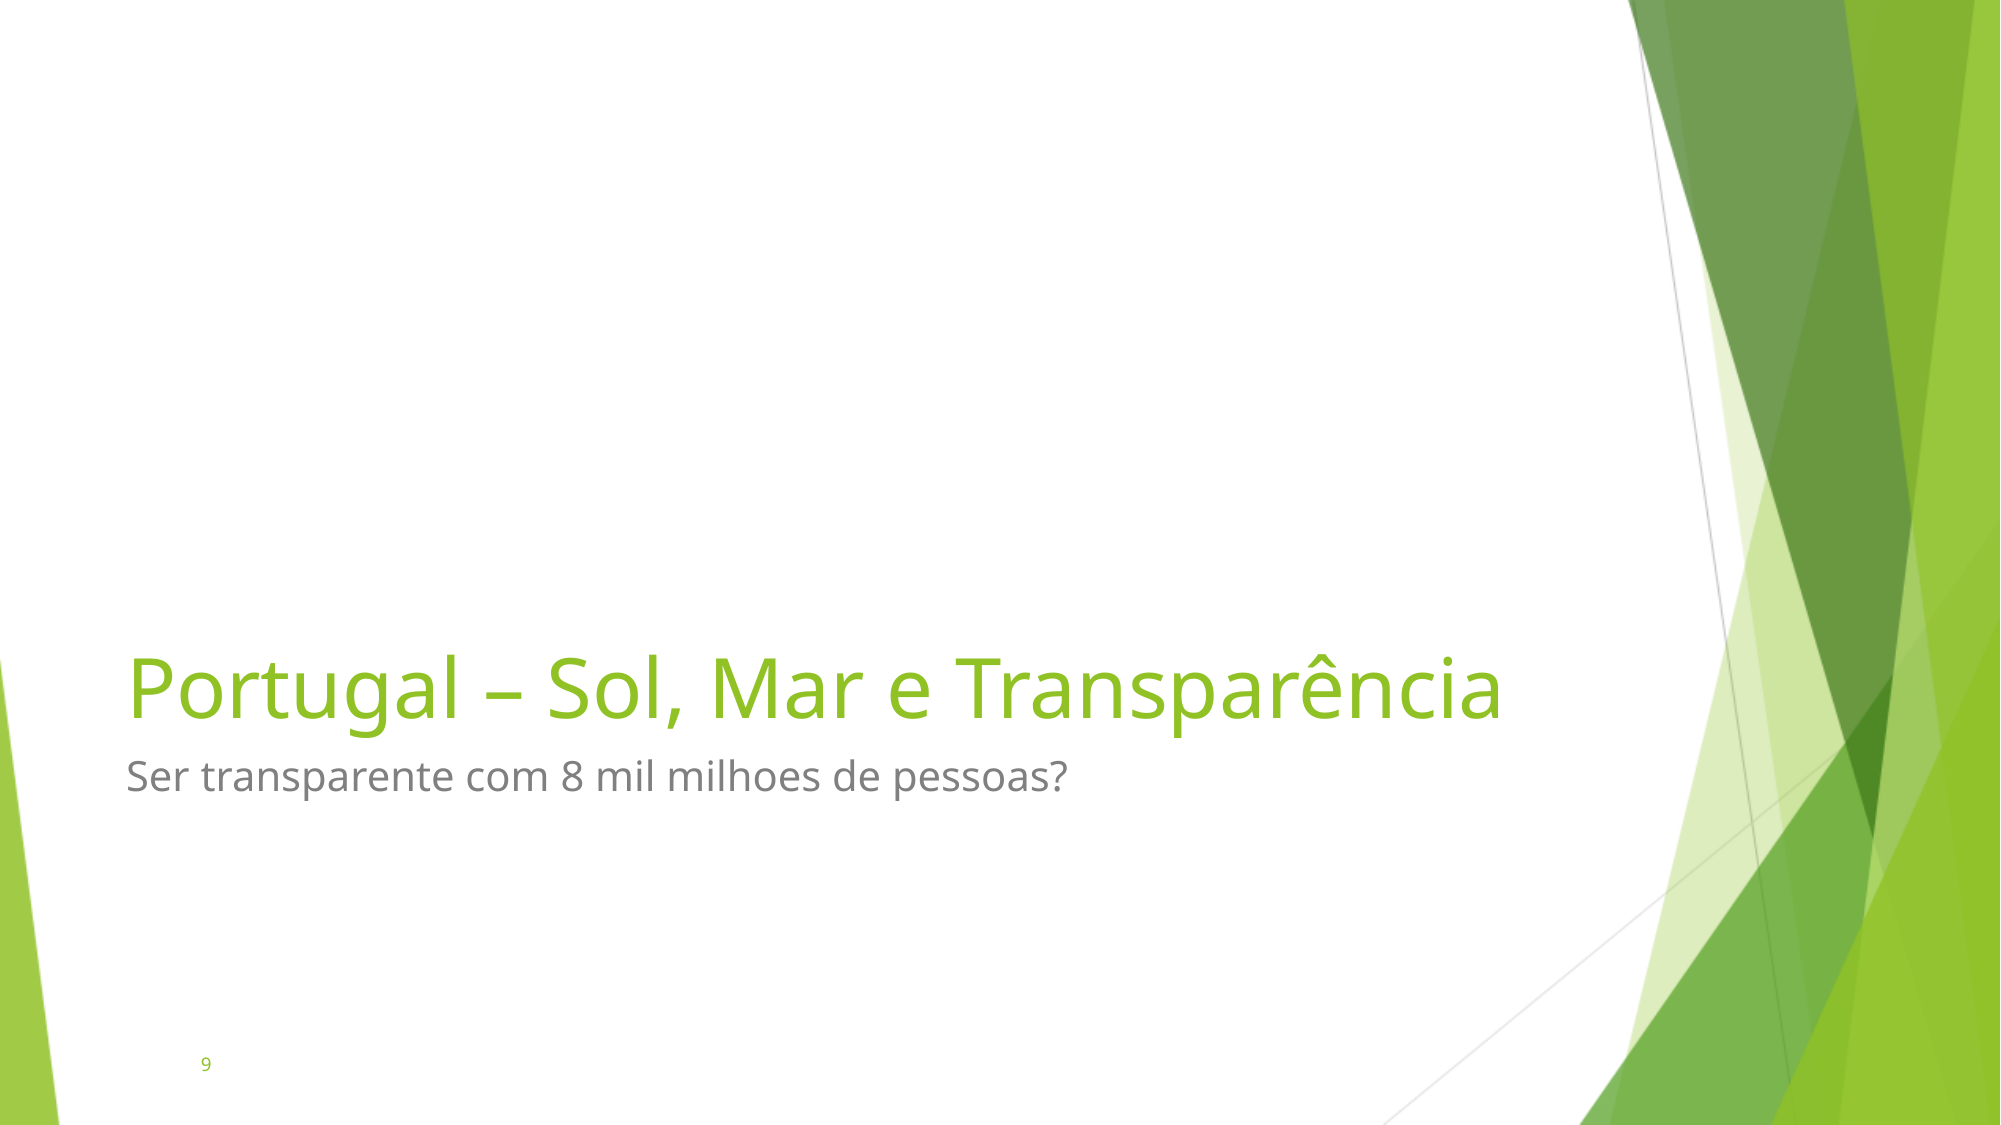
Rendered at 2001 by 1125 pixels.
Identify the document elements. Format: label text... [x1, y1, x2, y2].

slide_number 9 [114, 1035, 227, 1096]
picture [0, 0, 110, 1125]
list Ser transparente com 8 mil milhoes de pessoas? [111, 742, 1779, 884]
picture [1351, 0, 2000, 1125]
title Portugal – Sol, Mar e Transparência [111, 443, 1779, 742]
